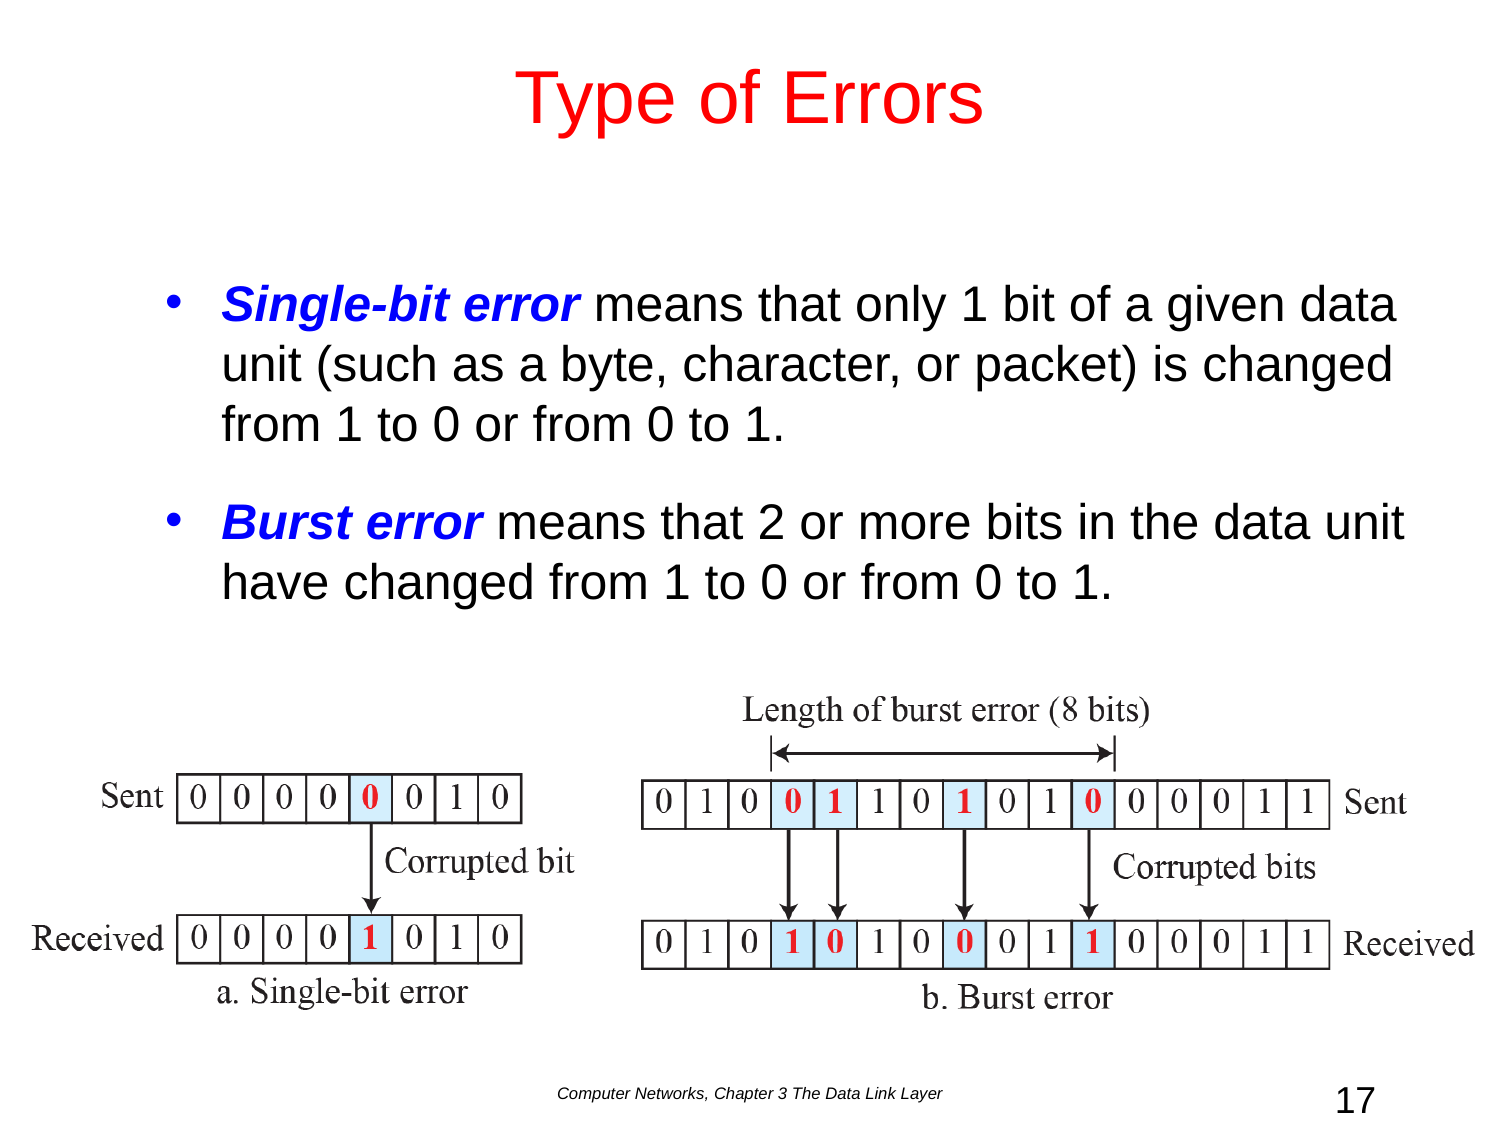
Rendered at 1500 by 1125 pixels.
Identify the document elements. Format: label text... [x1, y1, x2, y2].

picture [640, 691, 1476, 1019]
title Type of Errors [0, 0, 1500, 188]
picture [31, 773, 575, 1014]
list Single-bit error means that only 1 bit of a given data unit (such as a byte, character, or packet) is changed from 1 to 0 or from 0 to 1. Burst error means that 2 or more bits in the data unit have changed from 1 to 0 or from 0 to 1. [150, 264, 1428, 1019]
footer Computer Networks, Chapter 3 The Data Link Layer [0, 1074, 1500, 1125]
